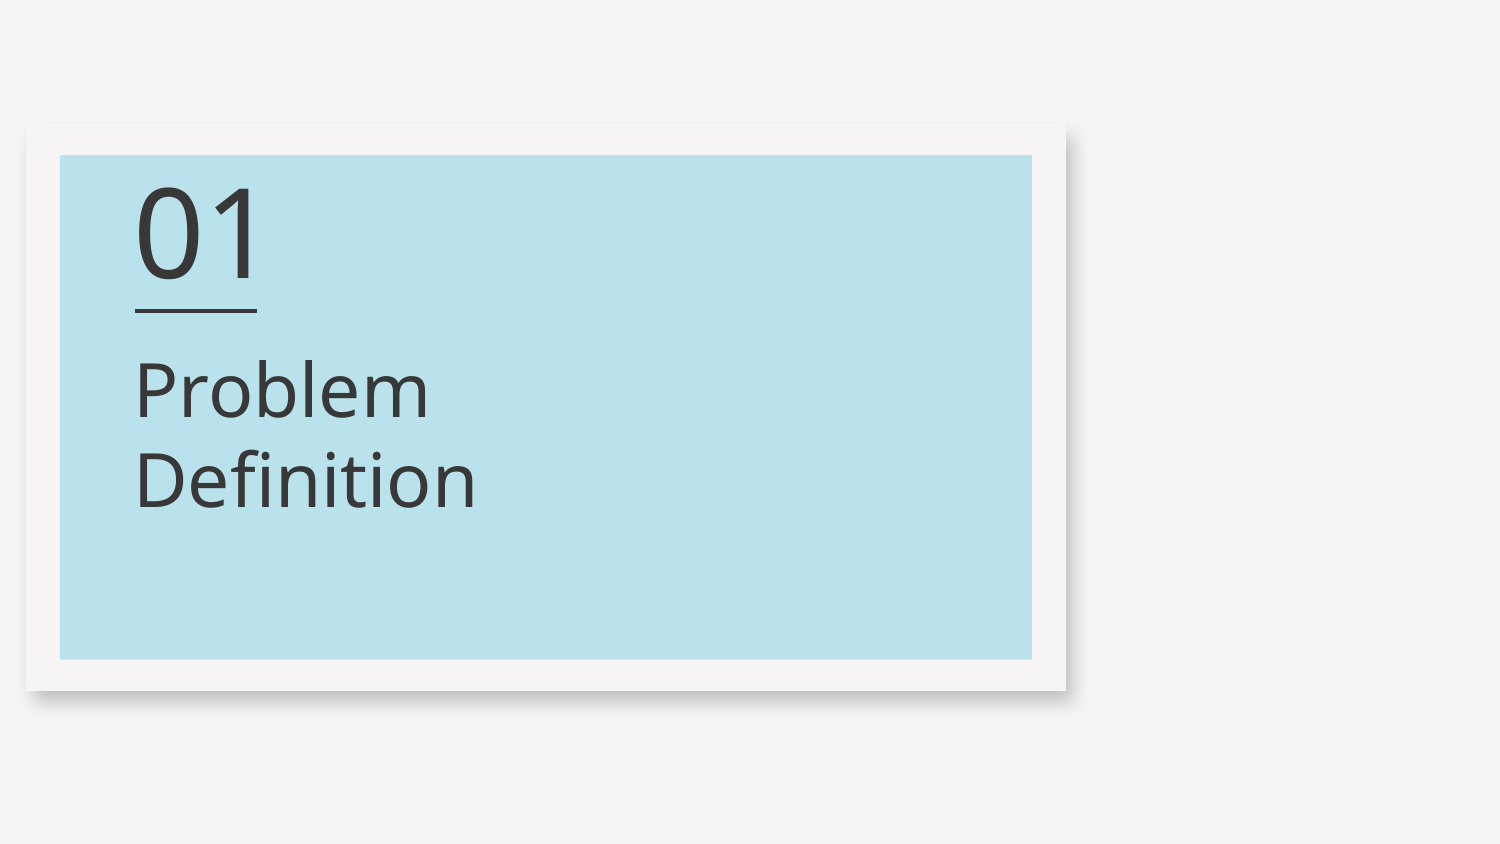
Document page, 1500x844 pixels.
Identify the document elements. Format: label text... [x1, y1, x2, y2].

title Problem Definition [118, 389, 750, 476]
text_box [59, 155, 1032, 660]
text_box [25, 123, 1066, 691]
title 01 [118, 155, 305, 303]
